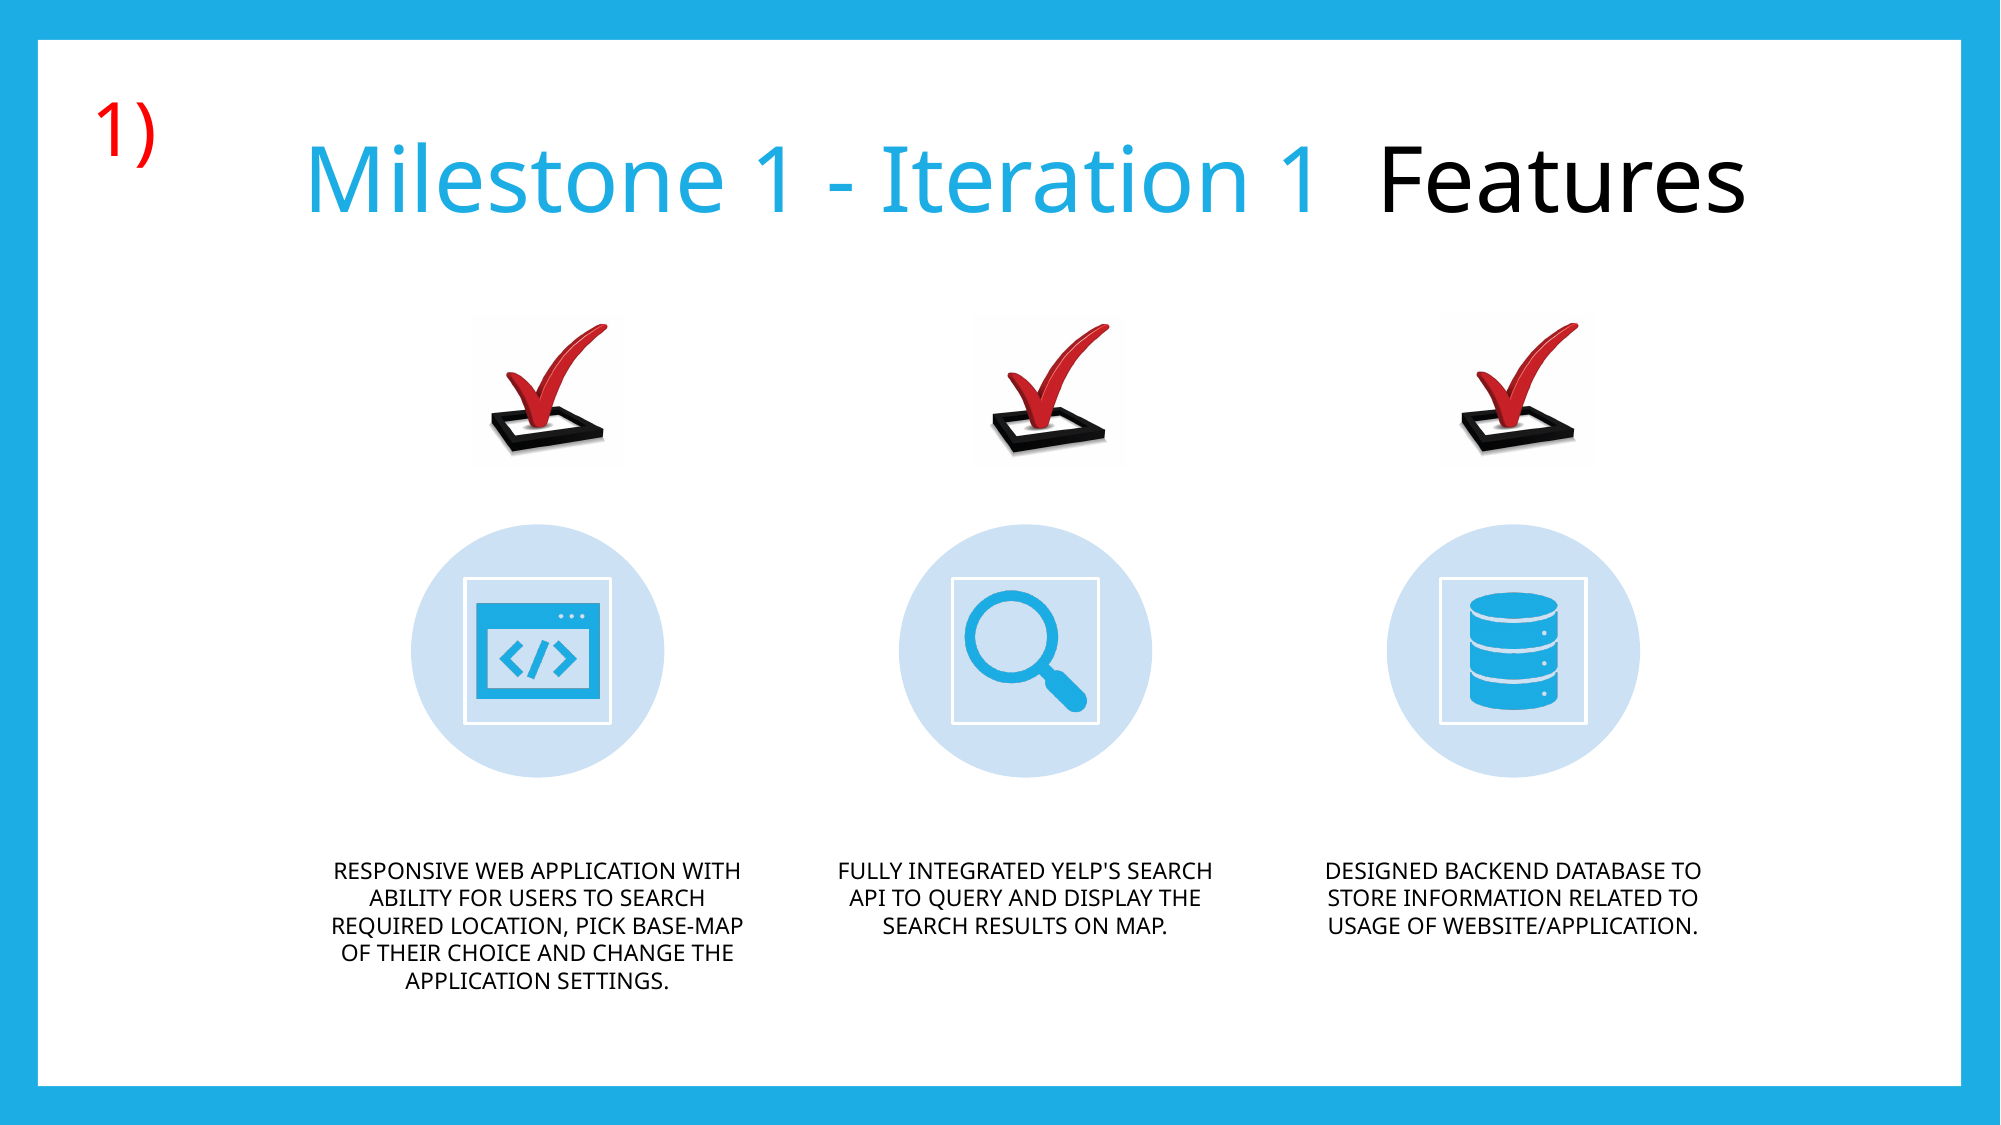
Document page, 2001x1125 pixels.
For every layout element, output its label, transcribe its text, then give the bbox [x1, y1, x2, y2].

text_box 1) [68, 84, 288, 237]
picture [972, 314, 1126, 468]
picture [1441, 313, 1595, 467]
title Milestone 1 - Iteration 1 Features [288, 71, 1909, 295]
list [324, 254, 1727, 1125]
picture [470, 313, 625, 468]
